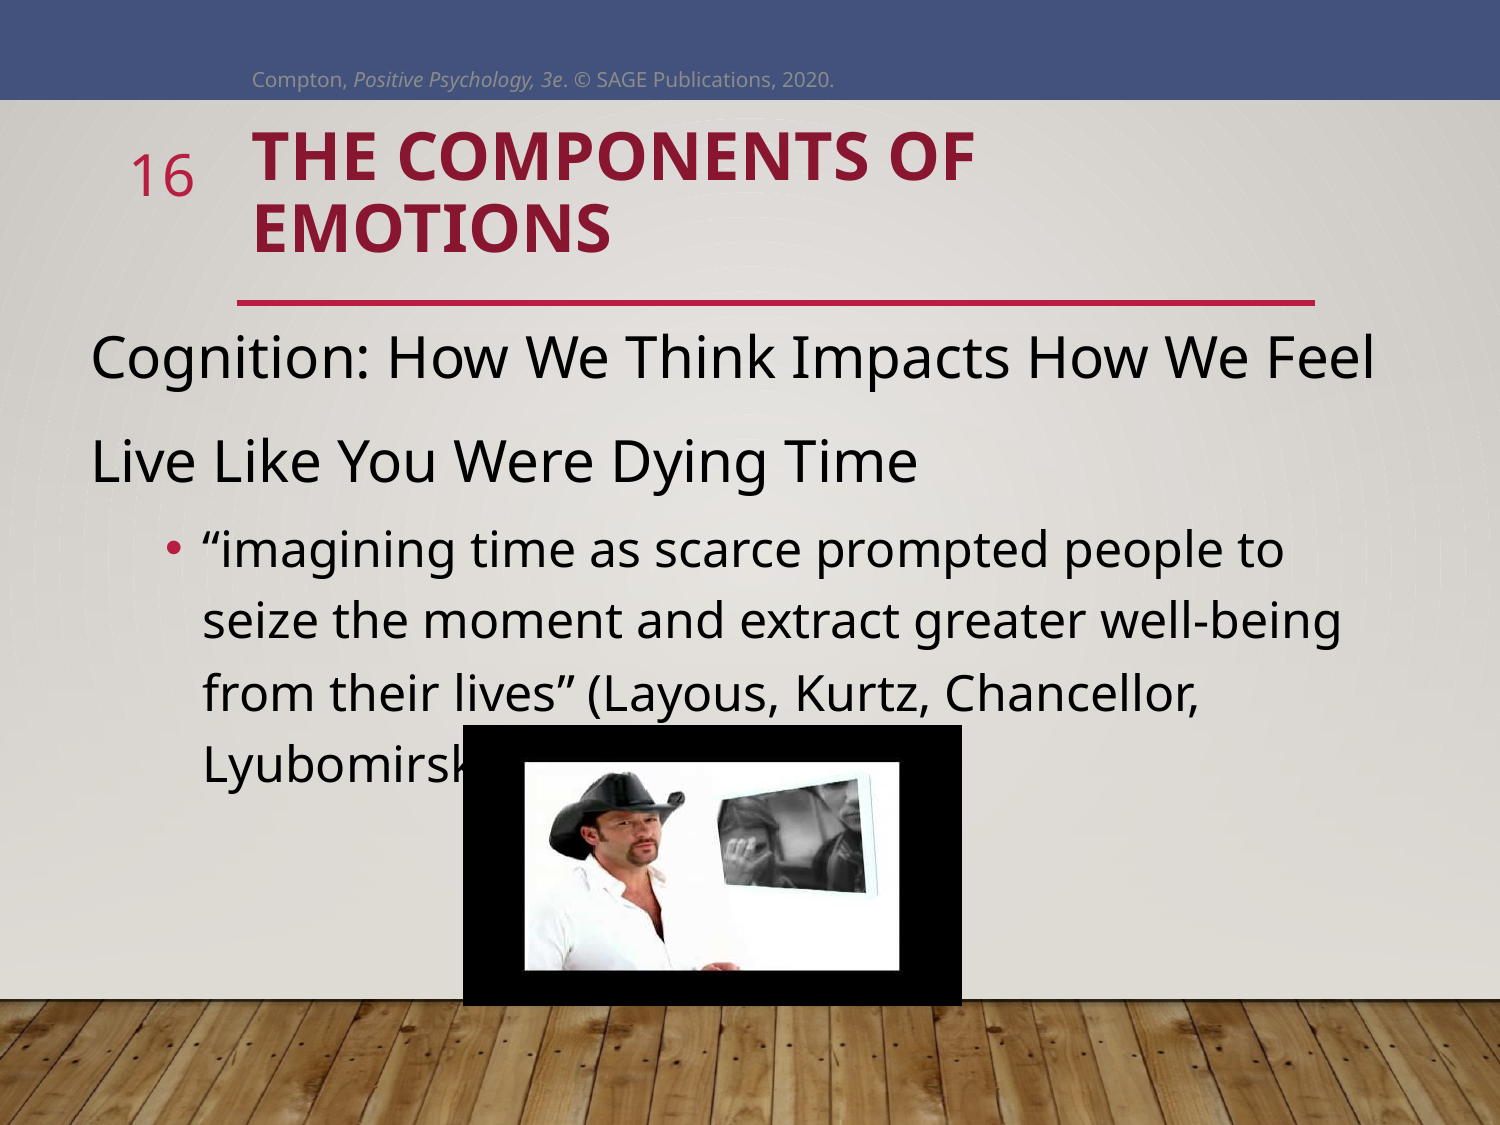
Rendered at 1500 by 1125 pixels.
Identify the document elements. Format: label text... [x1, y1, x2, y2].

picture [0, 999, 1500, 1125]
title The Components of Emotions [236, 115, 1315, 288]
list Cognition: How We Think Impacts How We Feel Live Like You Were Dying Time “imagining time as scarce prompted people to seize the moment and extract greater well-being from their lives” (Layous, Kurtz, Chancellor, Lyubomirsky, 2017, p. 1) [75, 298, 1425, 1043]
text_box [462, 724, 963, 1007]
slide_number 16 [80, 131, 211, 214]
footer Compton, Positive Psychology, 3e. © SAGE Publications, 2020. [236, 54, 899, 105]
